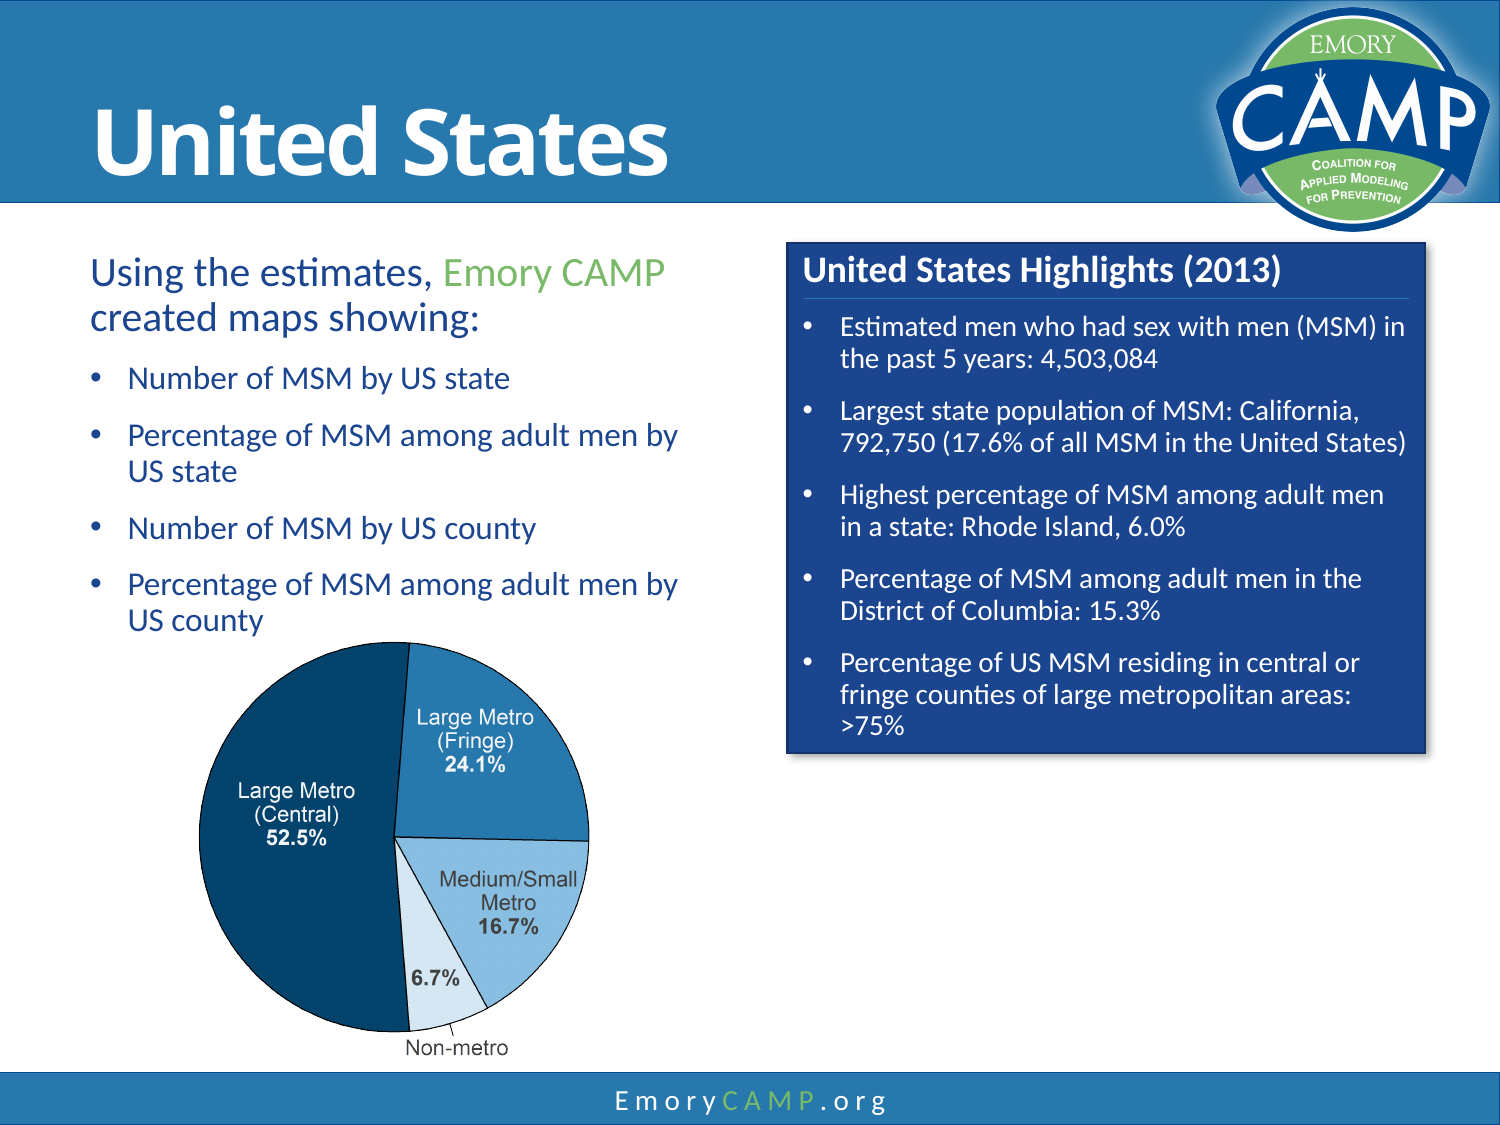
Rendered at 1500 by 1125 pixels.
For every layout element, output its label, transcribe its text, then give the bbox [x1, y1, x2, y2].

title United States [75, 37, 1200, 203]
list United States Highlights (2013) Estimated men who had sex with men (MSM) in the past 5 years: 4,503,084 Largest state population of MSM: California, 792,750 (17.6% of all MSM in the United States) Highest percentage of MSM among adult men in a state: Rhode Island, 6.0% Percentage of MSM among adult men in the District of Columbia: 15.3% Percentage of US MSM residing in central or fringe counties of large metropolitan areas: >75% [786, 242, 1426, 754]
picture [1216, 7, 1490, 232]
picture [131, 574, 657, 1100]
list Using the estimates, Emory CAMP created maps showing: Number of MSM by US state Percentage of MSM among adult men by US state Number of MSM by US county Percentage of MSM among adult men by US county [75, 242, 713, 1050]
